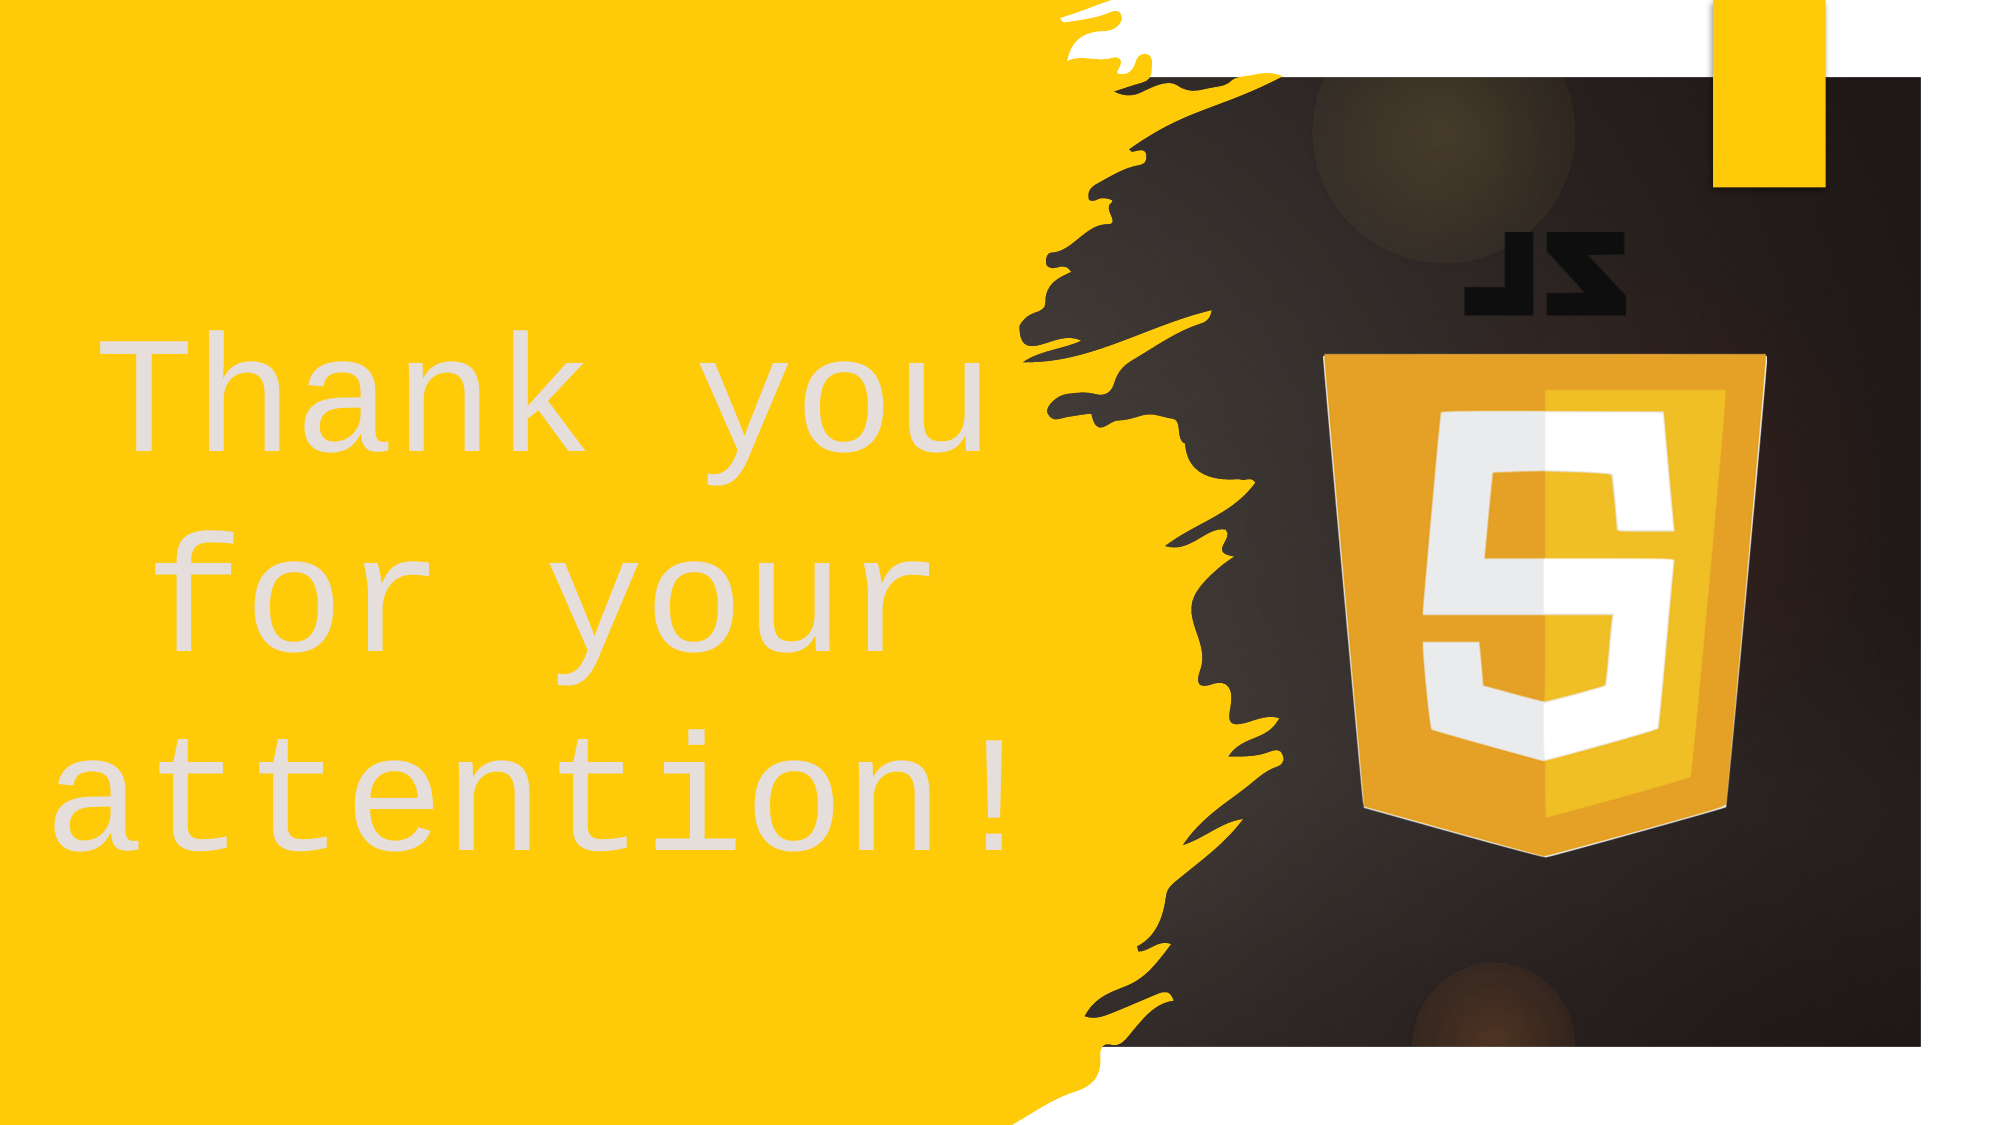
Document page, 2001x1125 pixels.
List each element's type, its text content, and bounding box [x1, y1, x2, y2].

picture [1323, 232, 1767, 859]
title Thank you for your attention! [0, 199, 1327, 892]
